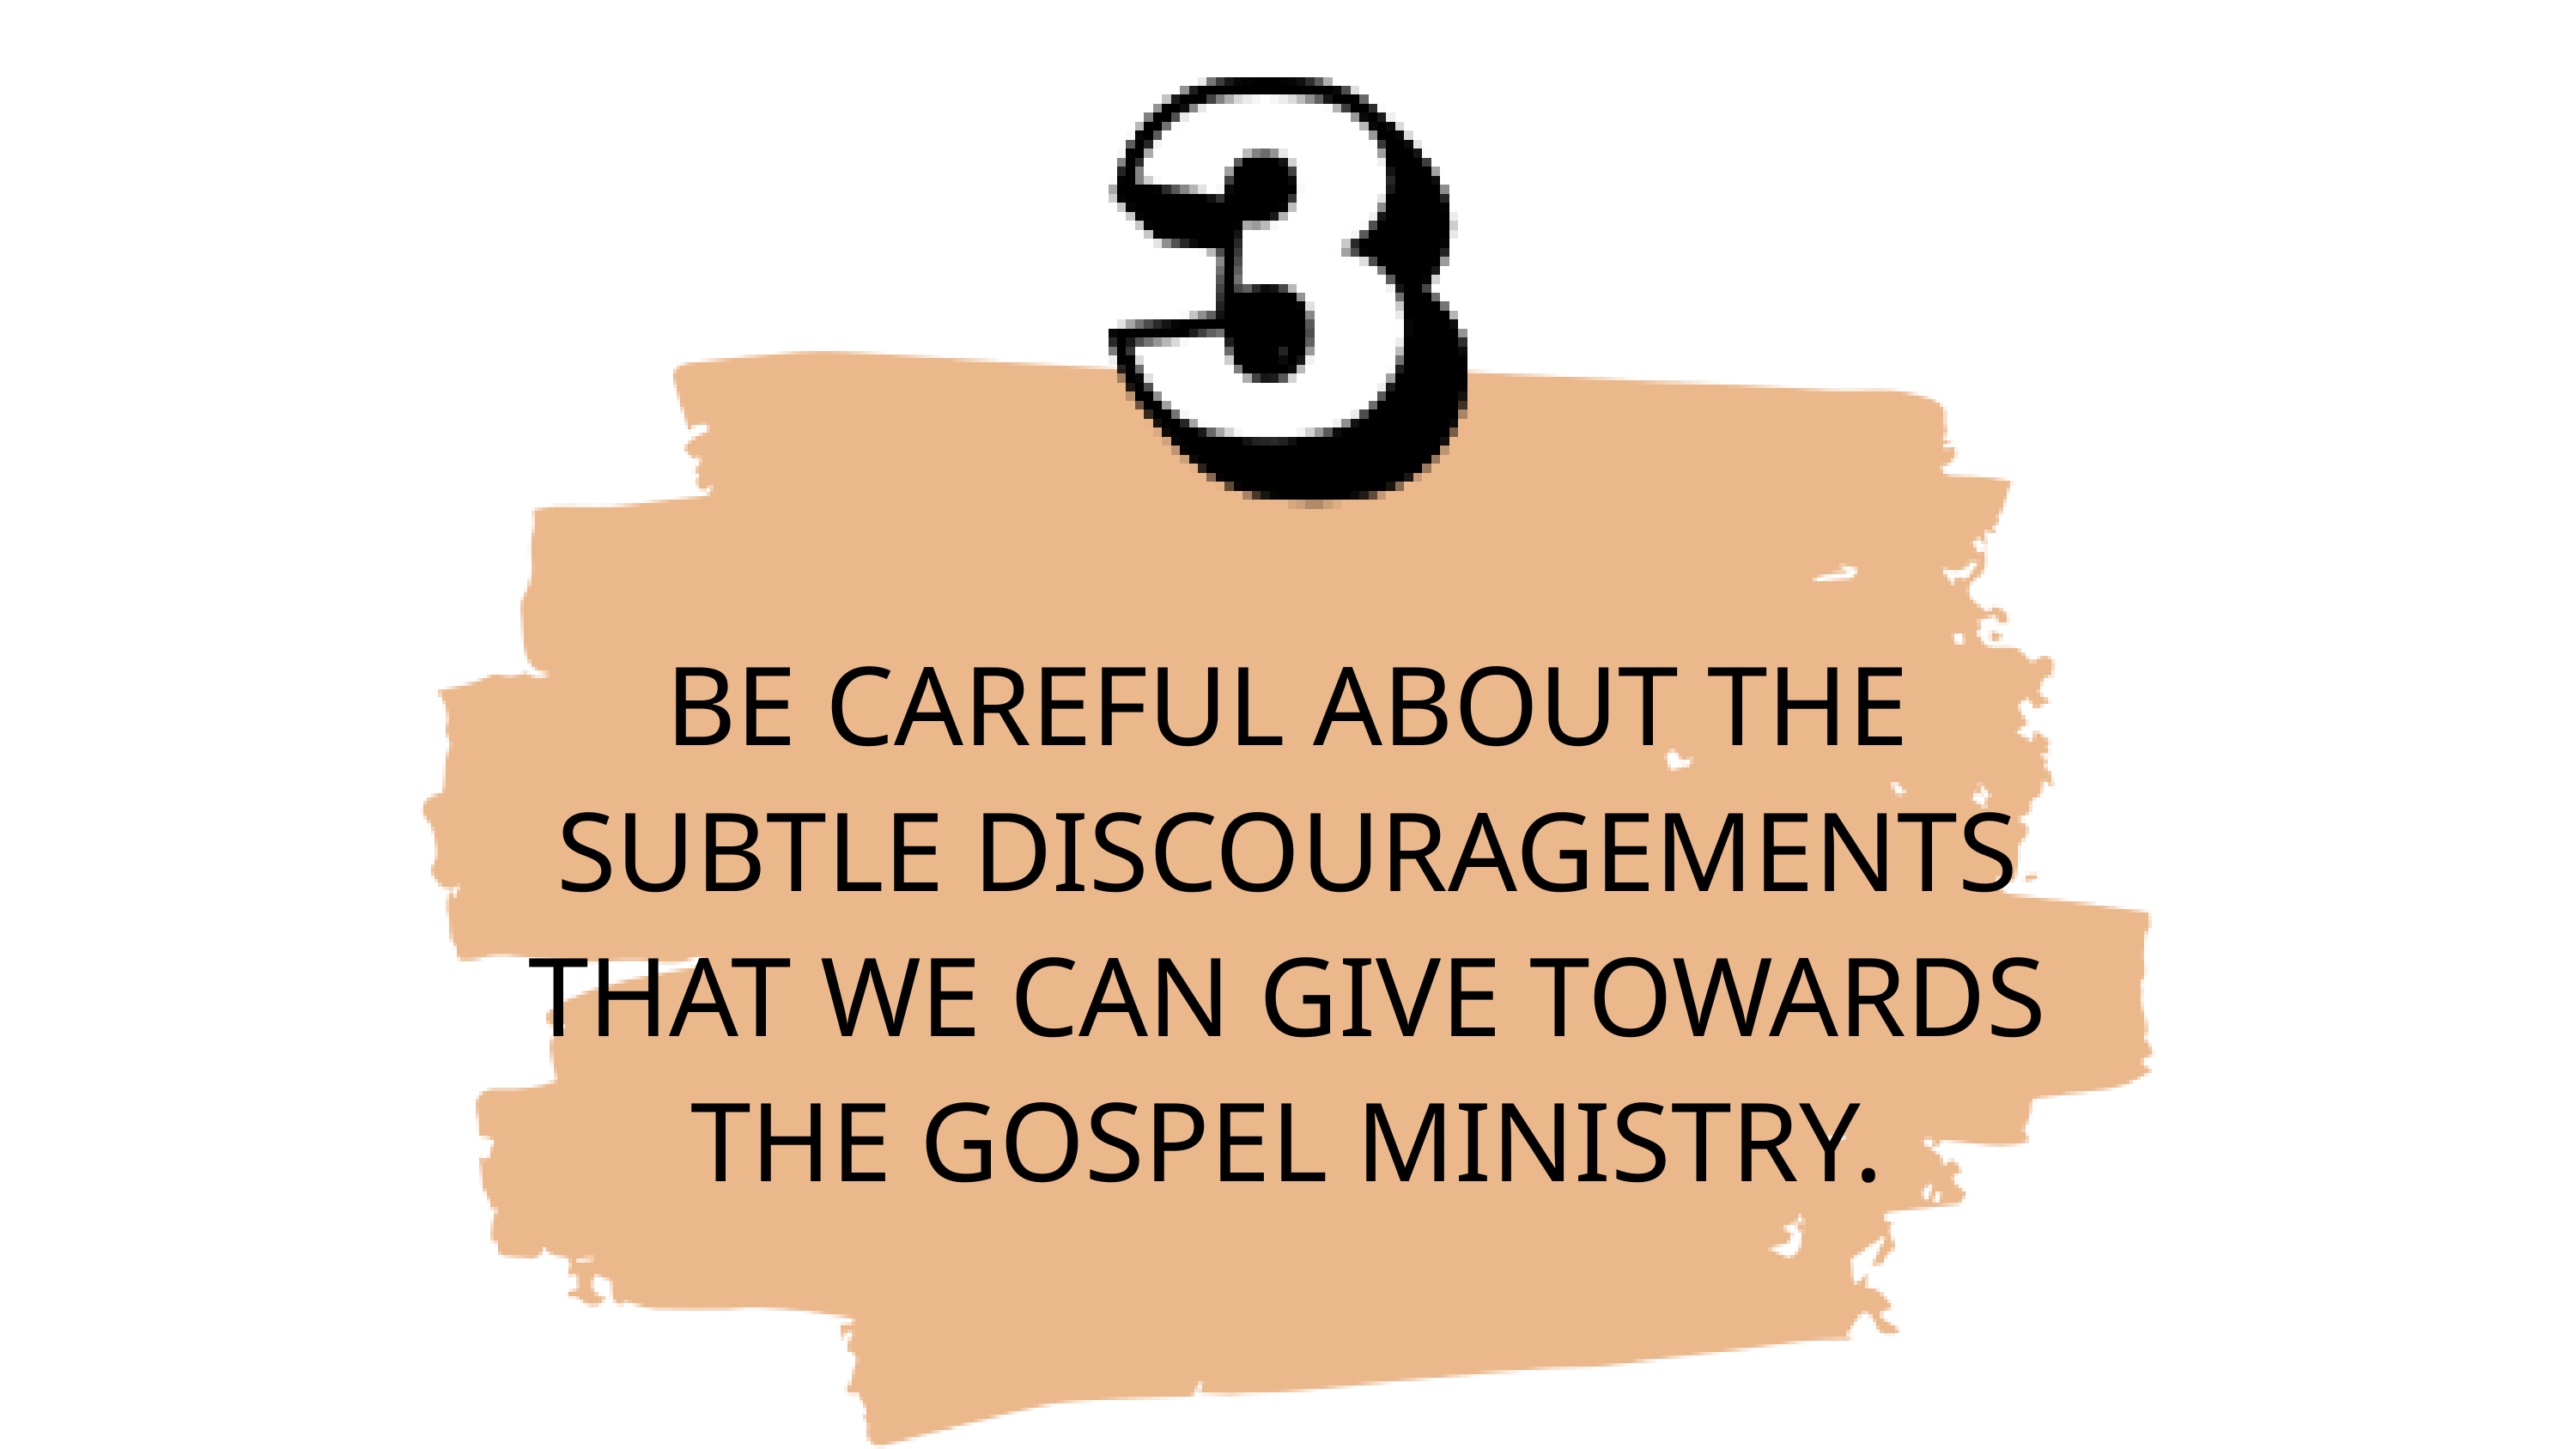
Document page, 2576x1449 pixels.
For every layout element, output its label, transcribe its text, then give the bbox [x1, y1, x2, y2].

text_box [1108, 77, 1467, 510]
text_box [420, 351, 2156, 1449]
text_box BE CAREFUL ABOUT THE SUBTLE DISCOURAGEMENTS THAT WE CAN GIVE TOWARDS THE GOSPEL MINISTRY. [461, 622, 2115, 1203]
